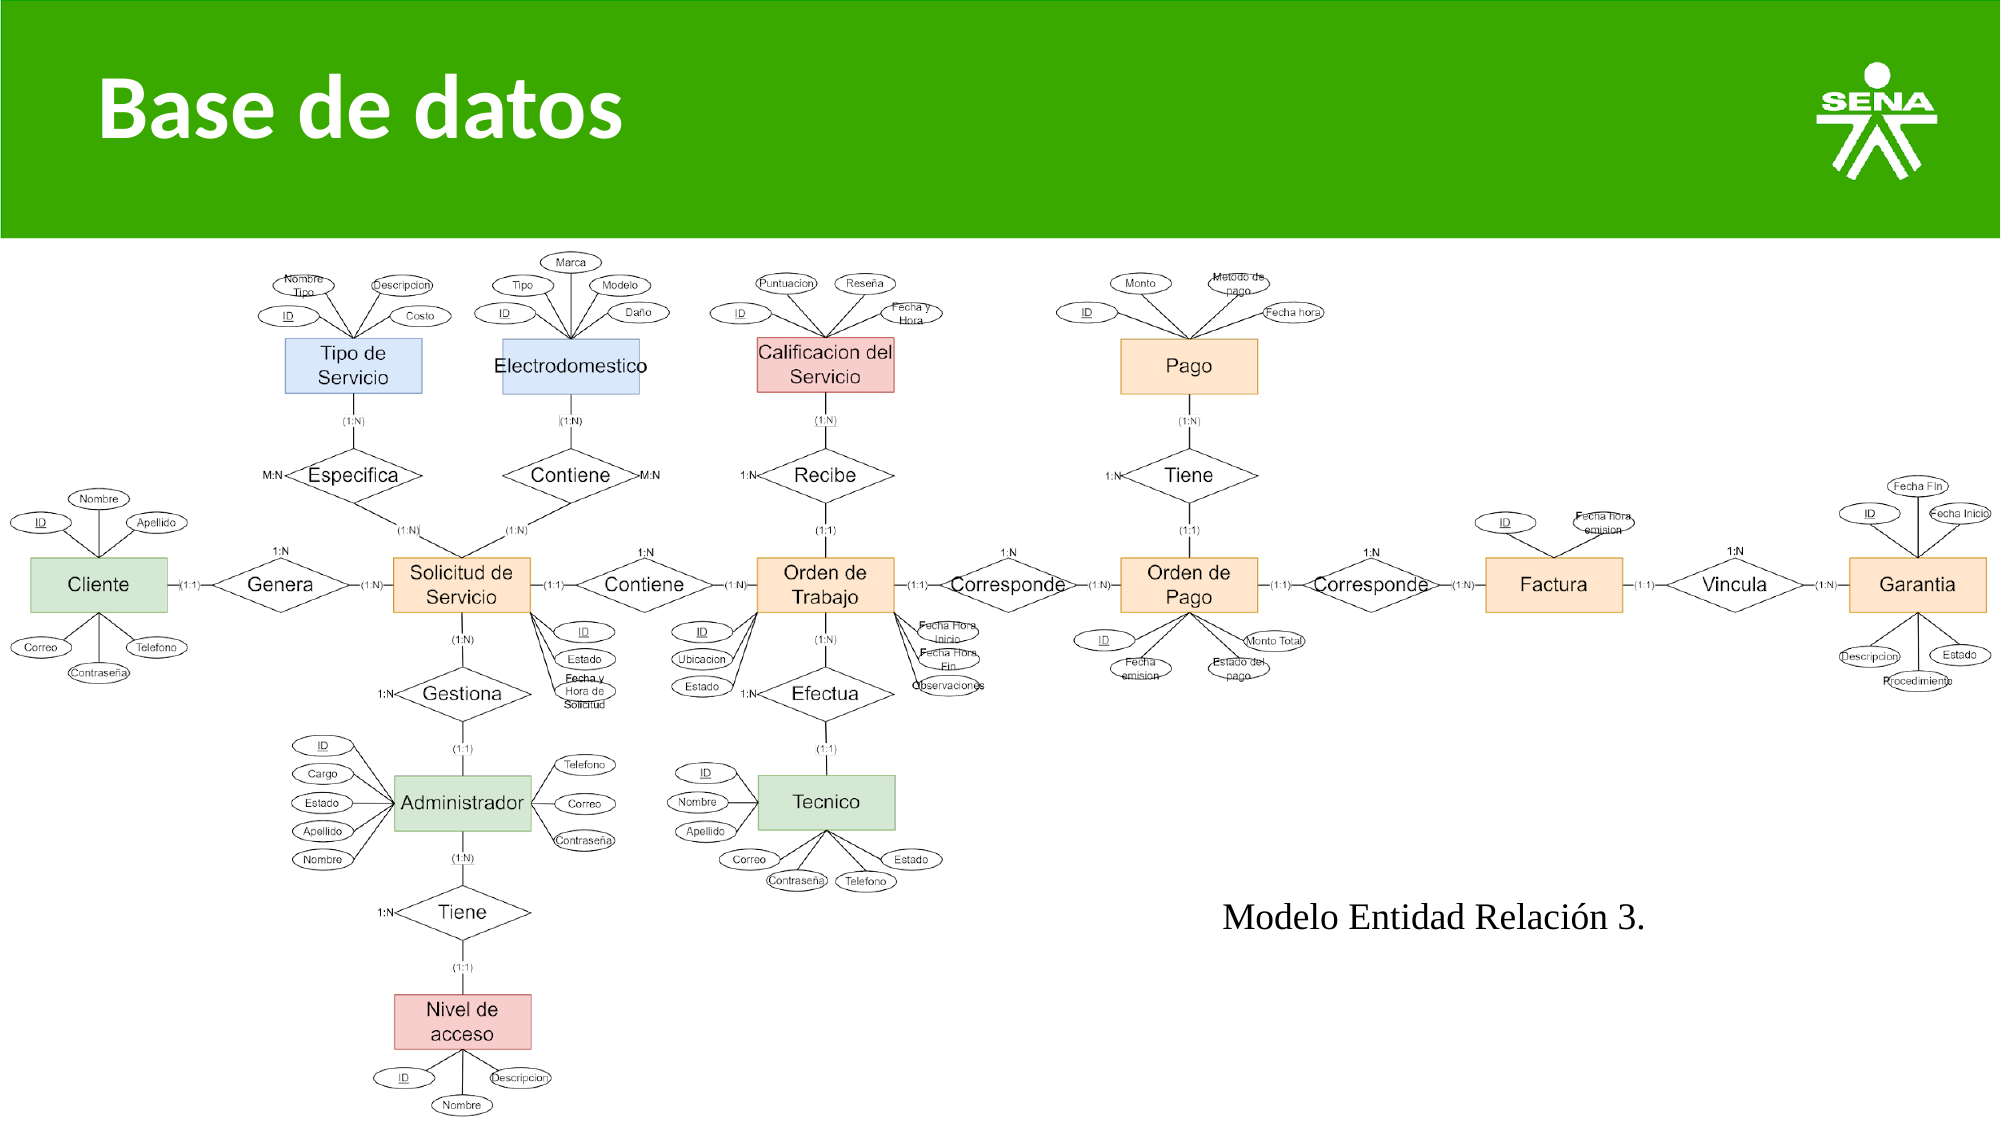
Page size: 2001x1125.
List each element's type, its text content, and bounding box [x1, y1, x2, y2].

title Base de datos [82, 0, 1808, 218]
picture [0, 0, 2001, 1125]
